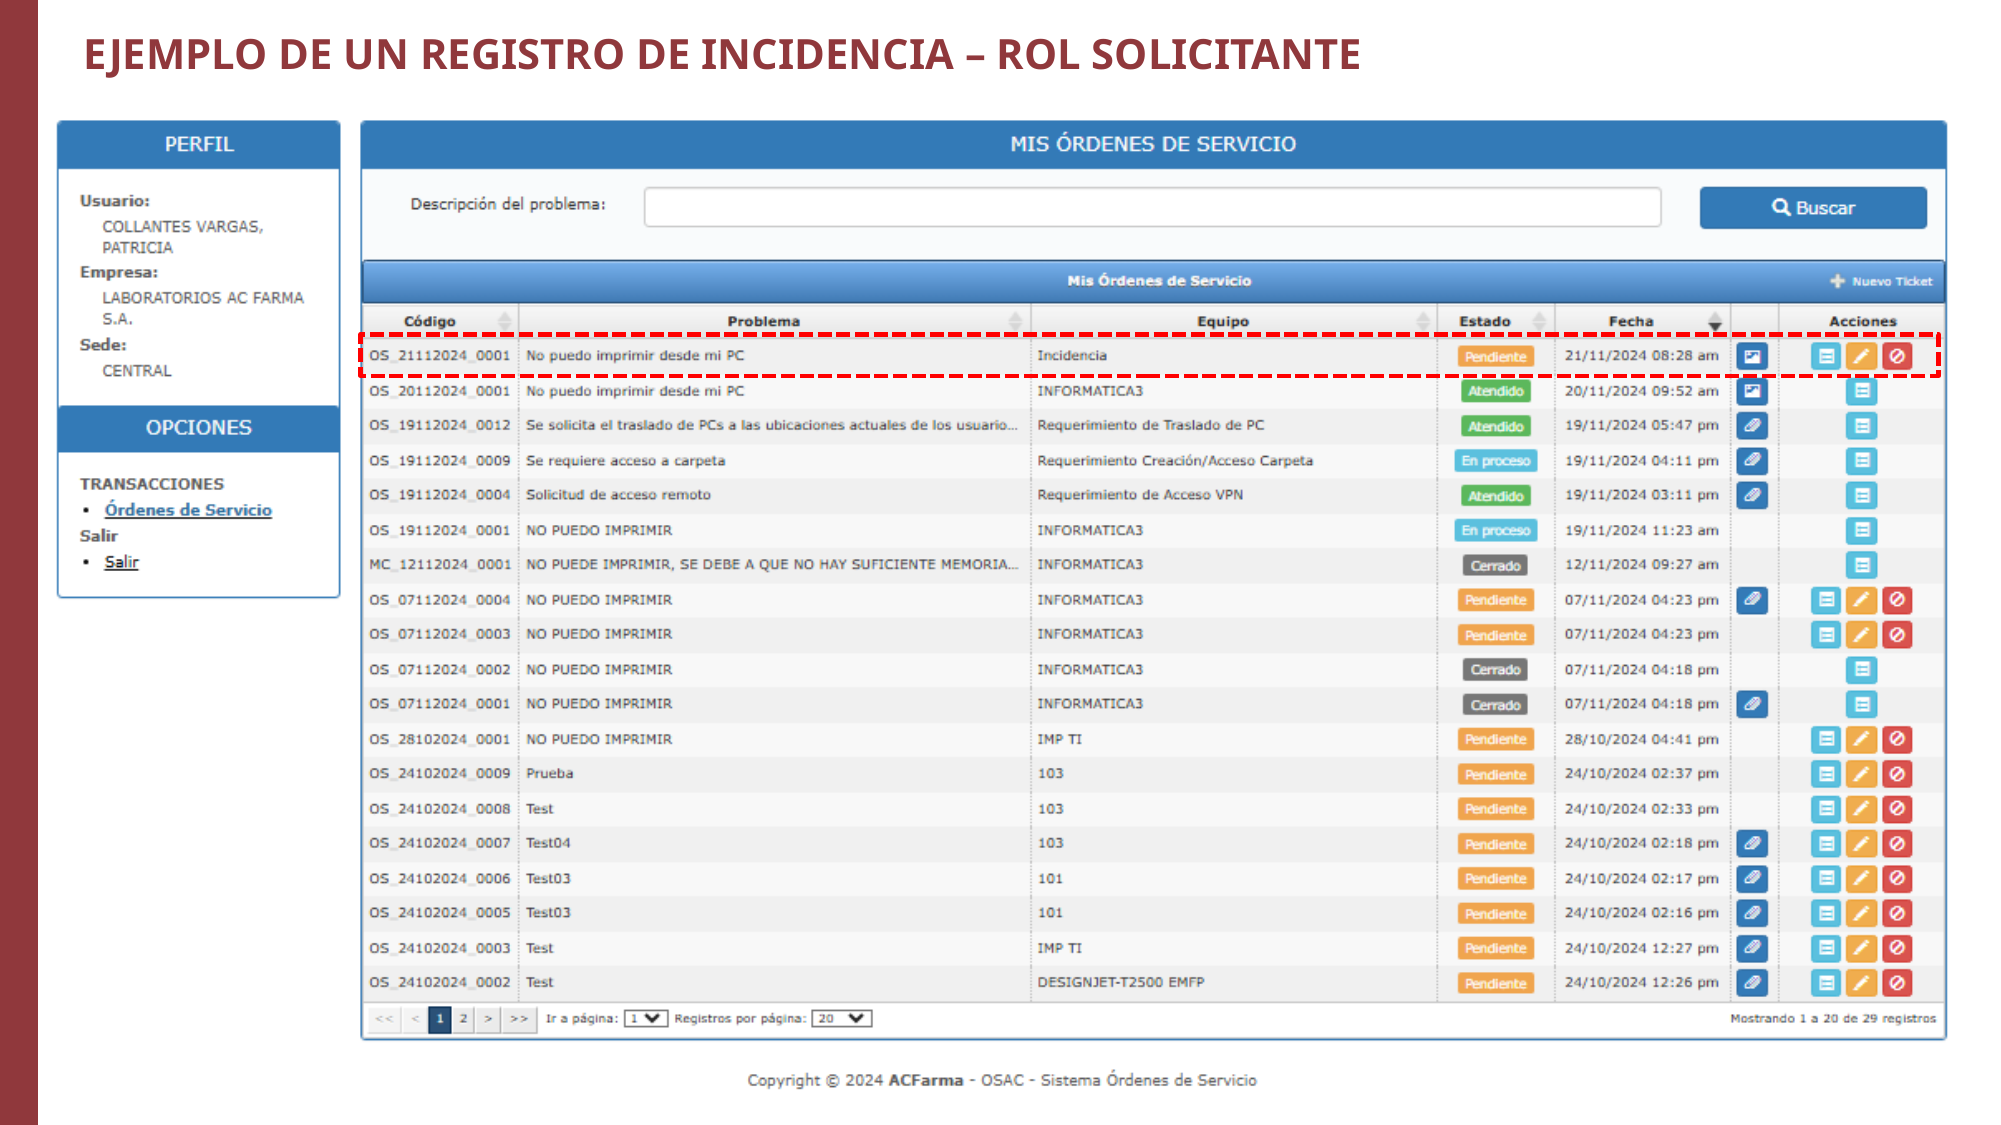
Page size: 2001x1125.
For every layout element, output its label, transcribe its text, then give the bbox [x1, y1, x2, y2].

picture [49, 0, 1987, 1099]
title EJEMPLO DE UN REGISTRO DE INCIDENCIA – ROL SOLICITANTE [68, 25, 1723, 86]
